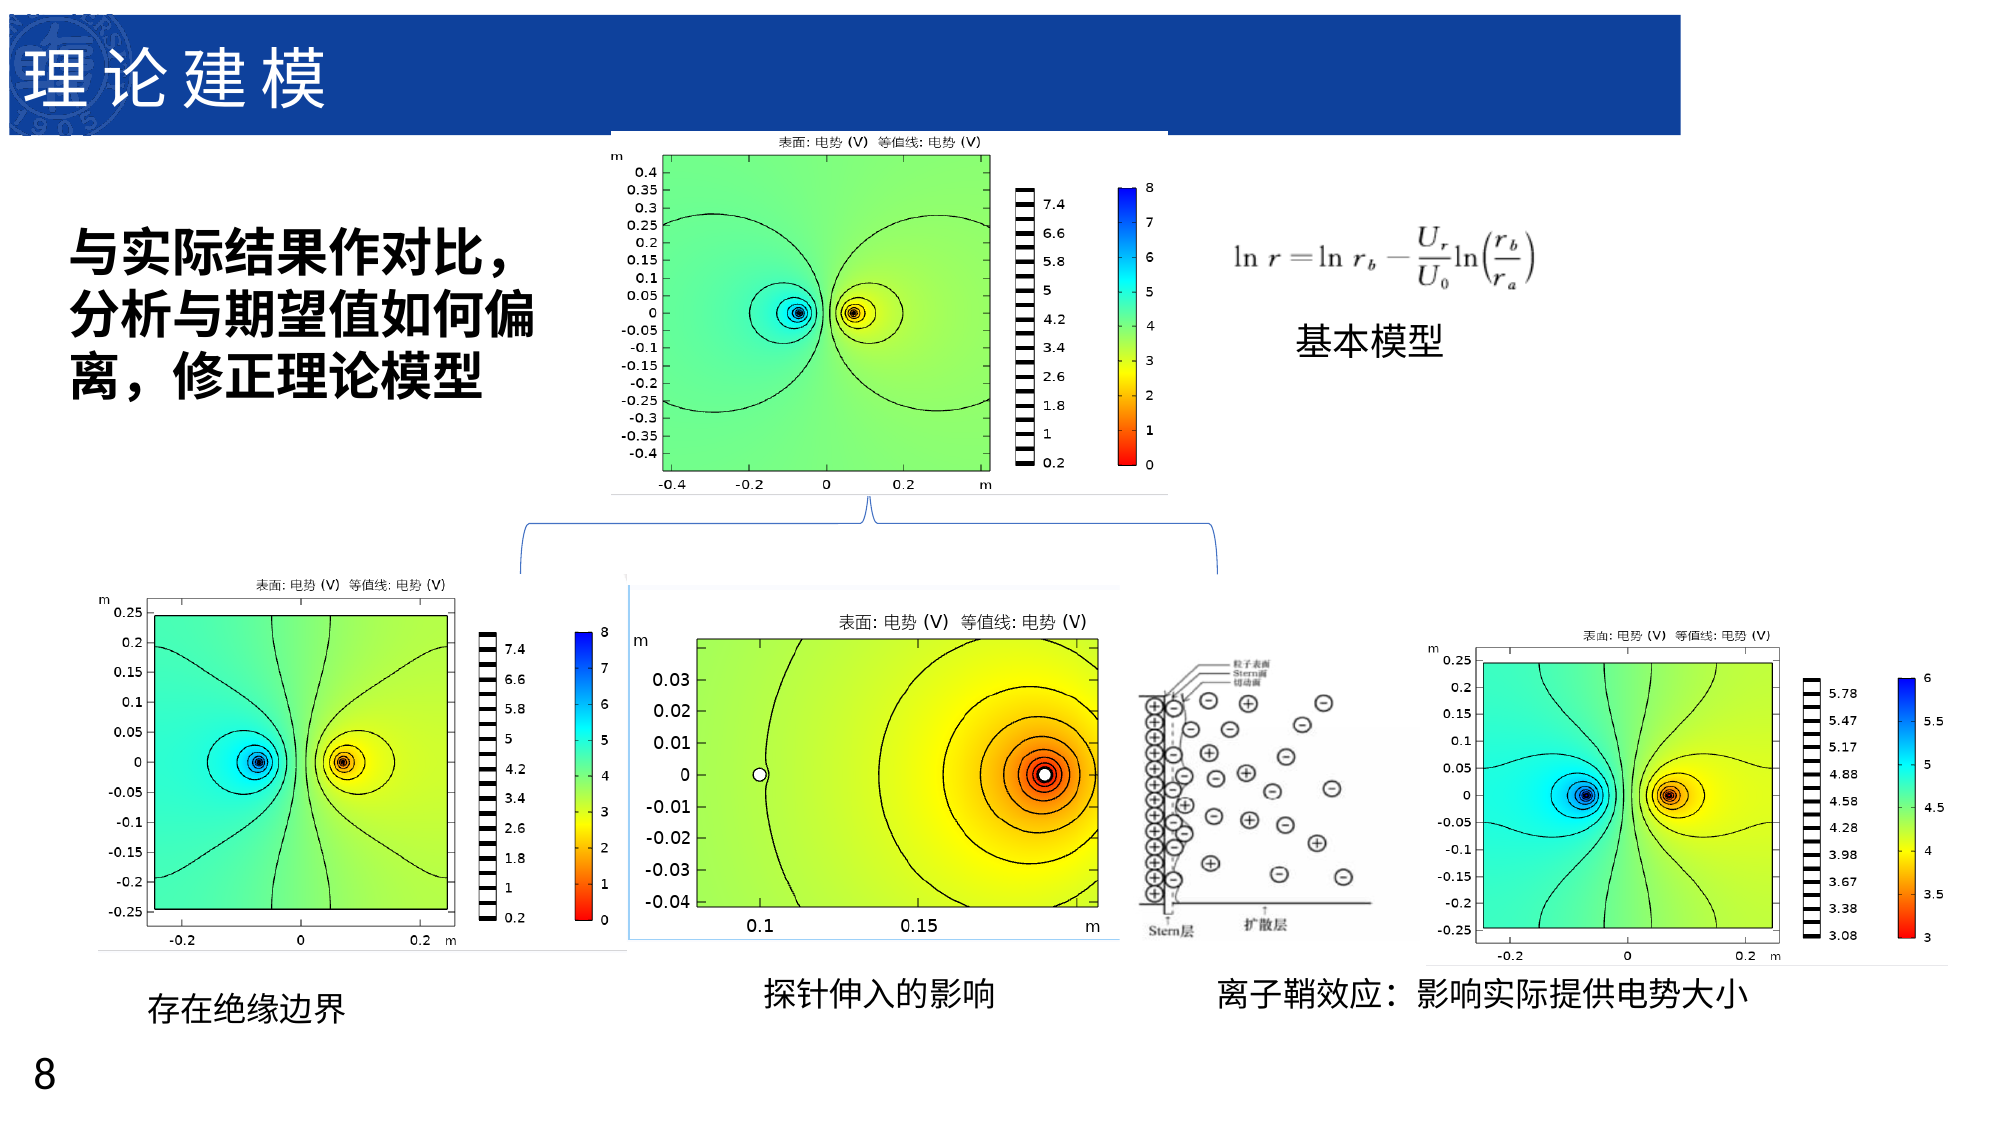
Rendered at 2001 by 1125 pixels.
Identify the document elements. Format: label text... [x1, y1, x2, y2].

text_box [1120, 631, 1948, 966]
text_box 8 [18, 1036, 115, 1107]
text_box 离子鞘效应：影响实际提供电势大小 [1202, 966, 1872, 1020]
picture [1202, 211, 1568, 311]
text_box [9, 14, 1681, 136]
text_box [519, 496, 1218, 575]
text_box 存在绝缘边界 [132, 981, 622, 1036]
text_box 与实际结果作对比，分析与期望值如何偏离，修正理论模型 [54, 211, 578, 414]
text_box 基本模型 [1280, 311, 1536, 371]
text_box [626, 585, 1120, 1021]
picture [611, 131, 1168, 496]
picture [97, 574, 627, 953]
